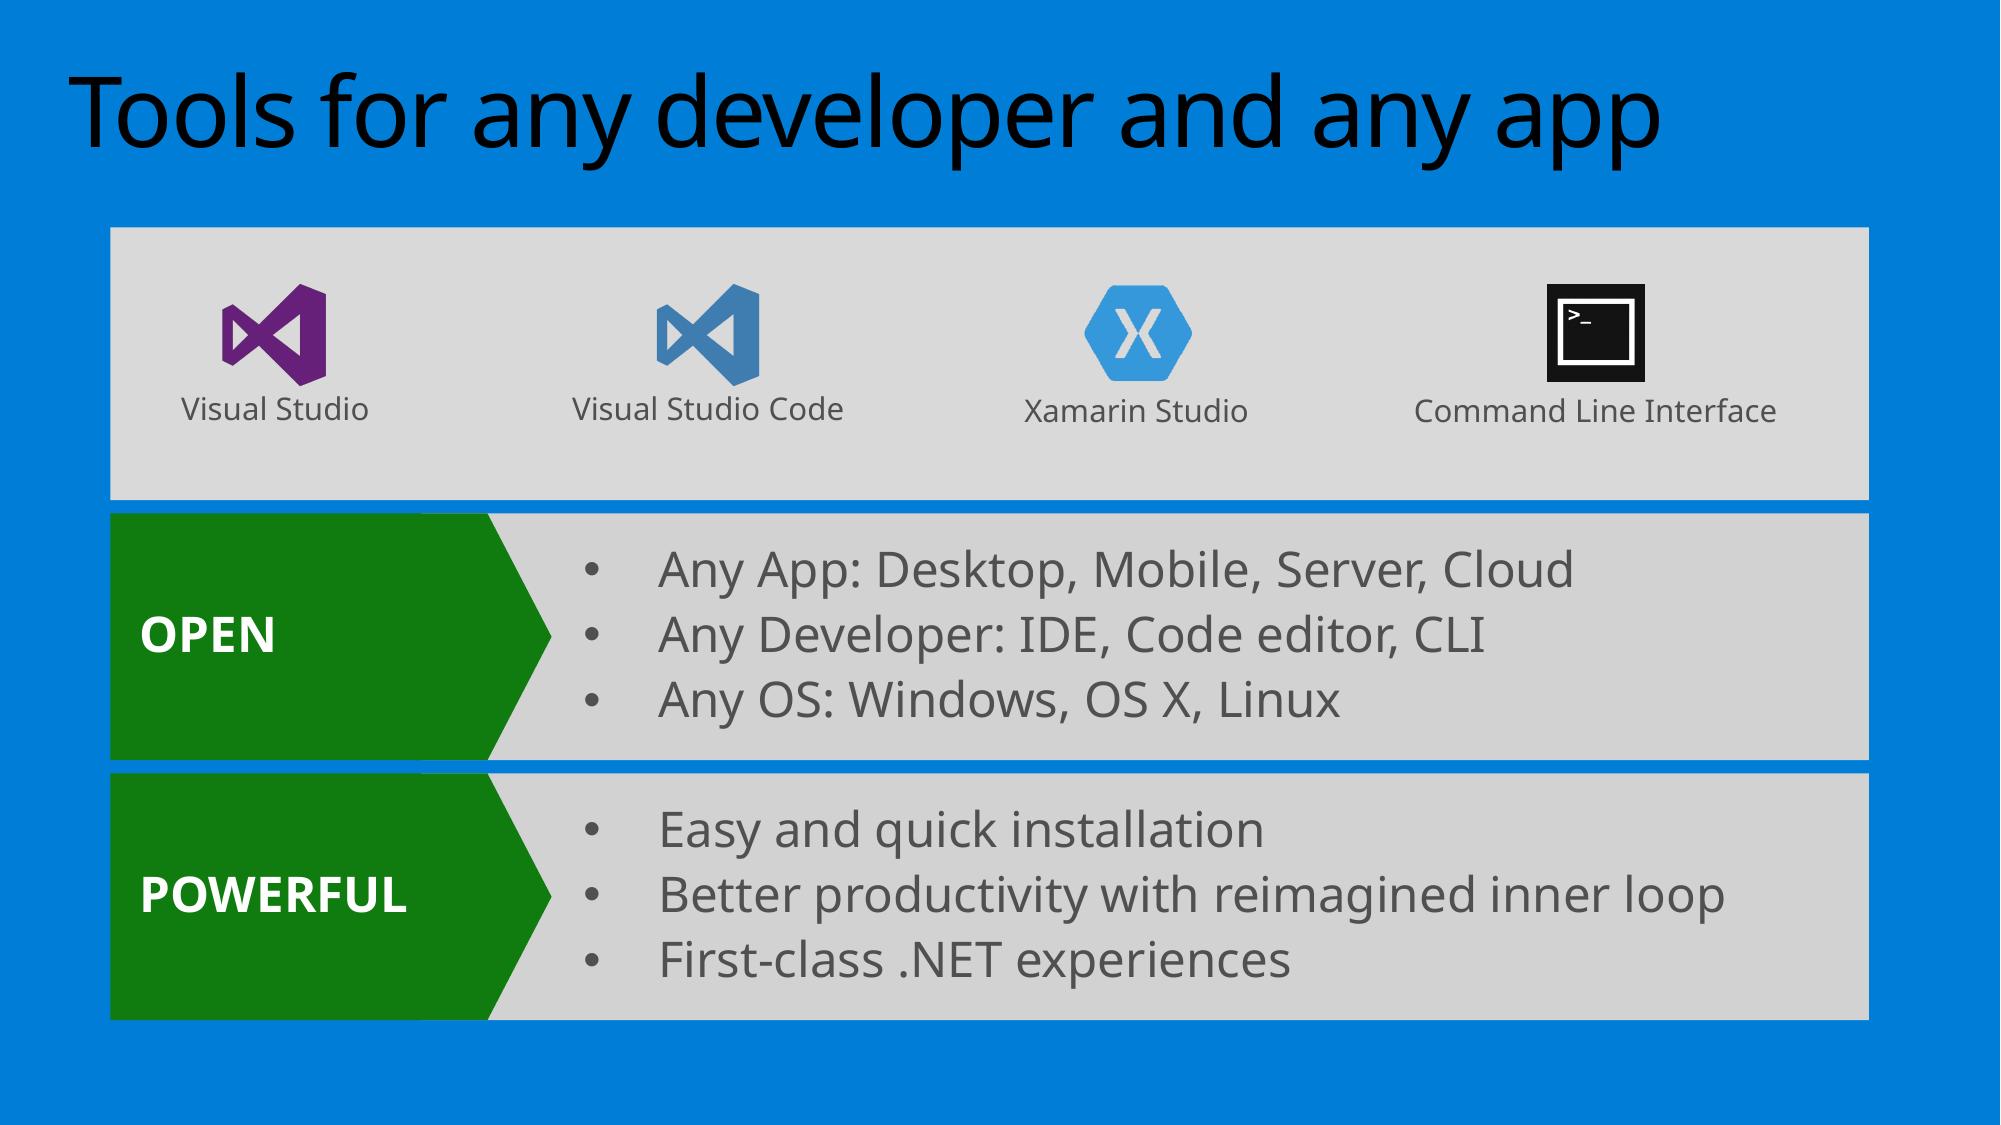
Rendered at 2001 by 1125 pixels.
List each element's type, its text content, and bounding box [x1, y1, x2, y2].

text_box Xamarin Studio [978, 378, 1295, 446]
title Tools for any developer and any app [44, 47, 1957, 196]
text_box [110, 227, 1869, 501]
text_box Command Line Interface [1383, 378, 1808, 446]
text_box OPEN [110, 513, 552, 761]
text_box Easy and quick installation Better productivity with reimagined inner loop First-class .NET experiences [488, 773, 1869, 1021]
text_box POWERFUL [110, 773, 552, 1021]
text_box Any App: Desktop, Mobile, Server, Cloud Any Developer: IDE, Code editor, CLI Any OS: Windows, OS X, Linux [488, 513, 1869, 761]
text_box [550, 240, 867, 459]
picture [1546, 284, 1645, 382]
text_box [150, 240, 401, 459]
picture [1050, 246, 1224, 420]
